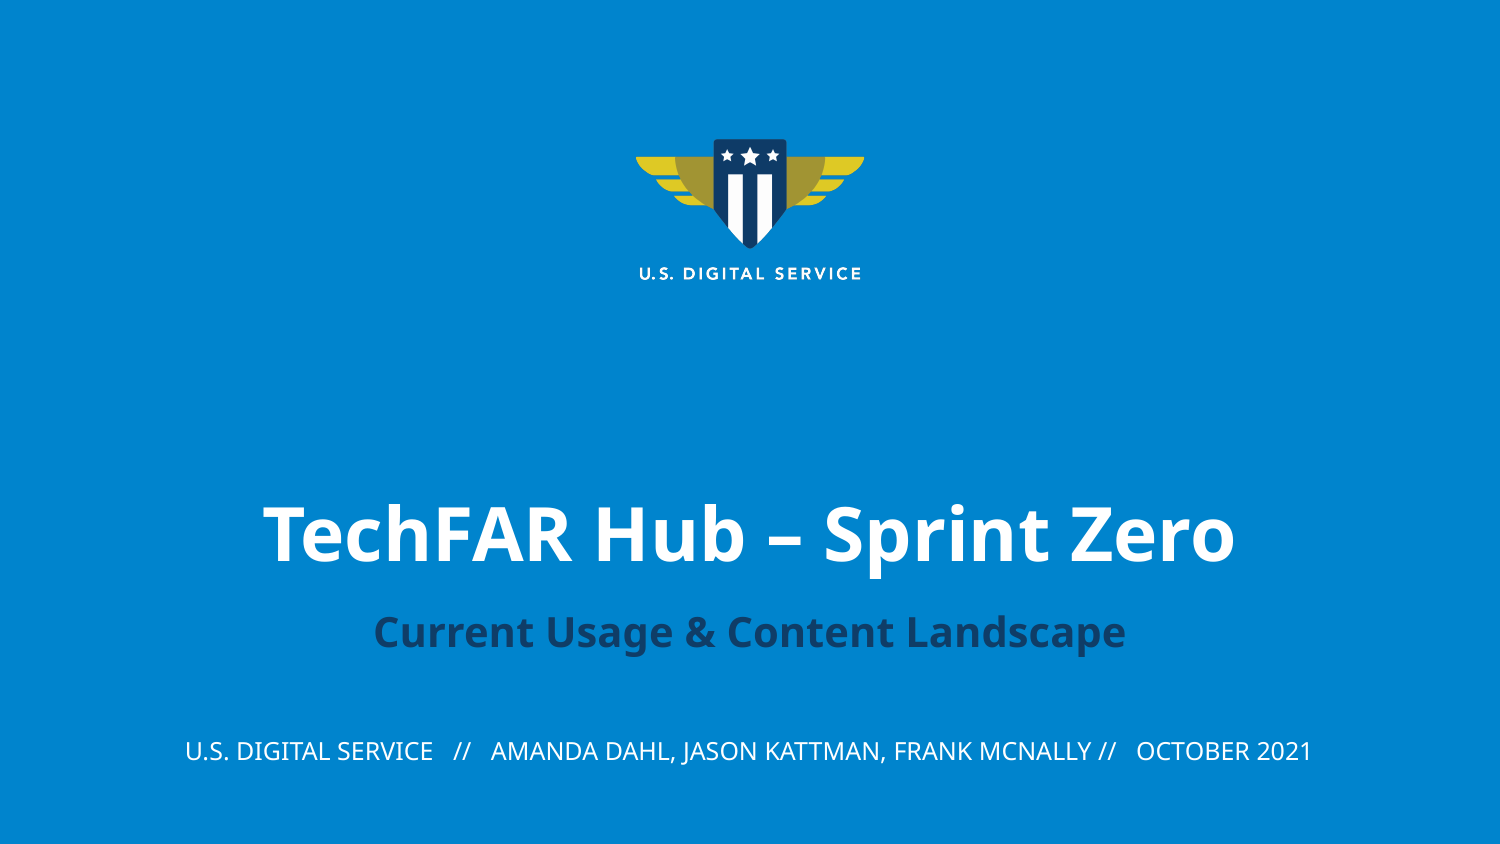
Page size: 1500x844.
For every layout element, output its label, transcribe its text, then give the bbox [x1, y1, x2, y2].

list U.S. Digital Service // AMANDA DAHL, Jason kattman, frank mcnally // OCTOBER 2021 [163, 720, 1337, 781]
picture [623, 120, 877, 299]
title TechFAR Hub – Sprint Zero [184, 420, 1316, 584]
subtitle Current Usage & Content Landscape [183, 598, 1317, 675]
